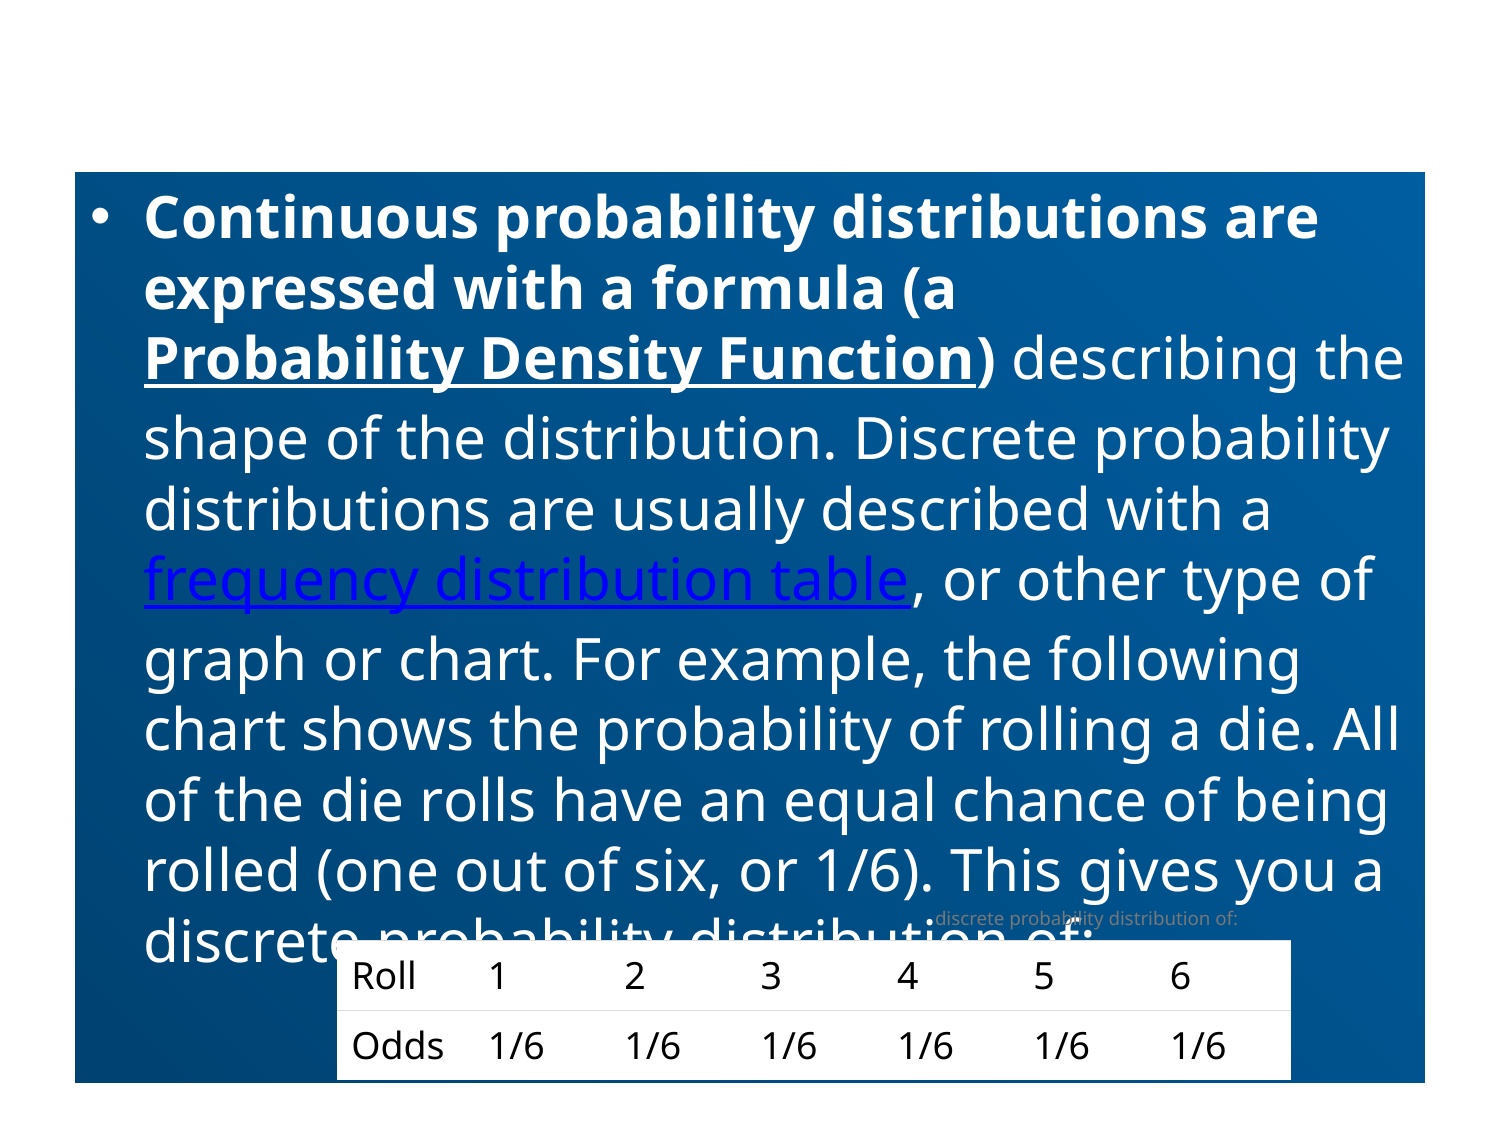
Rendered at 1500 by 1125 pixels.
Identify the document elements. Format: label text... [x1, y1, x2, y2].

table_cell 1/6 [746, 1011, 882, 1080]
table_header 3 [746, 941, 882, 1010]
list Continuous probability distributions are expressed with a formula (a Probability Density Function) describing the shape of the distribution. Discrete probability distributions are usually described with a frequency distribution table, or other type of graph or chart. For example, the following chart shows the probability of rolling a die. All of the die rolls have an equal chance of being rolled (one out of six, or 1/6). This gives you a discrete probability distribution of: [75, 172, 1425, 1083]
table_cell 1/6 [473, 1011, 609, 1080]
table_header 6 [1155, 941, 1291, 1010]
table_header 1 [473, 941, 609, 1010]
table_header 5 [1018, 982, 1155, 1010]
table_header Roll [337, 941, 473, 1010]
table_cell Odds [337, 1011, 473, 1080]
table_header 2 [609, 941, 746, 1010]
table_cell 1/6 [1018, 1011, 1155, 1080]
table_cell 1/6 [1155, 1011, 1291, 1080]
table_header 4 [882, 941, 1018, 1010]
table_cell 1/6 [609, 1011, 746, 1080]
table_cell 1/6 [882, 1011, 1018, 1080]
text_box discrete probability distribution of: [920, 899, 1253, 982]
